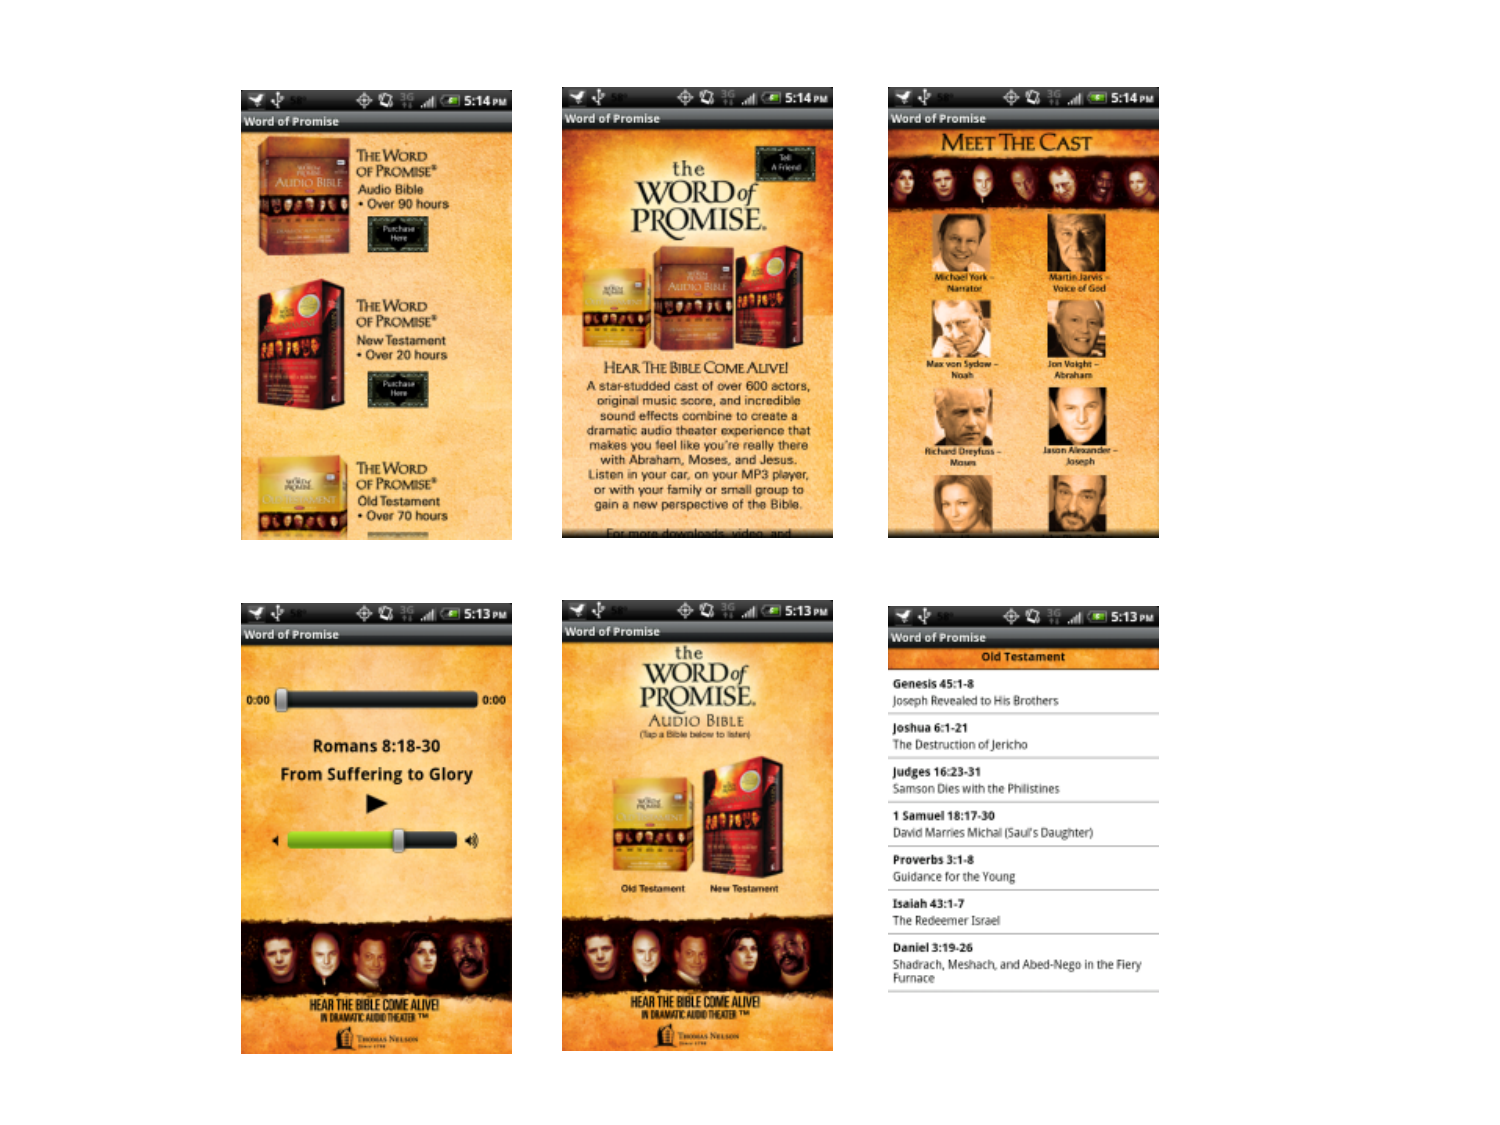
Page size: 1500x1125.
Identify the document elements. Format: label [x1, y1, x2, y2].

picture [888, 86, 1159, 538]
picture [562, 87, 834, 538]
picture [562, 600, 834, 1051]
picture [240, 89, 512, 541]
picture [888, 606, 1159, 1058]
picture [240, 603, 512, 1054]
